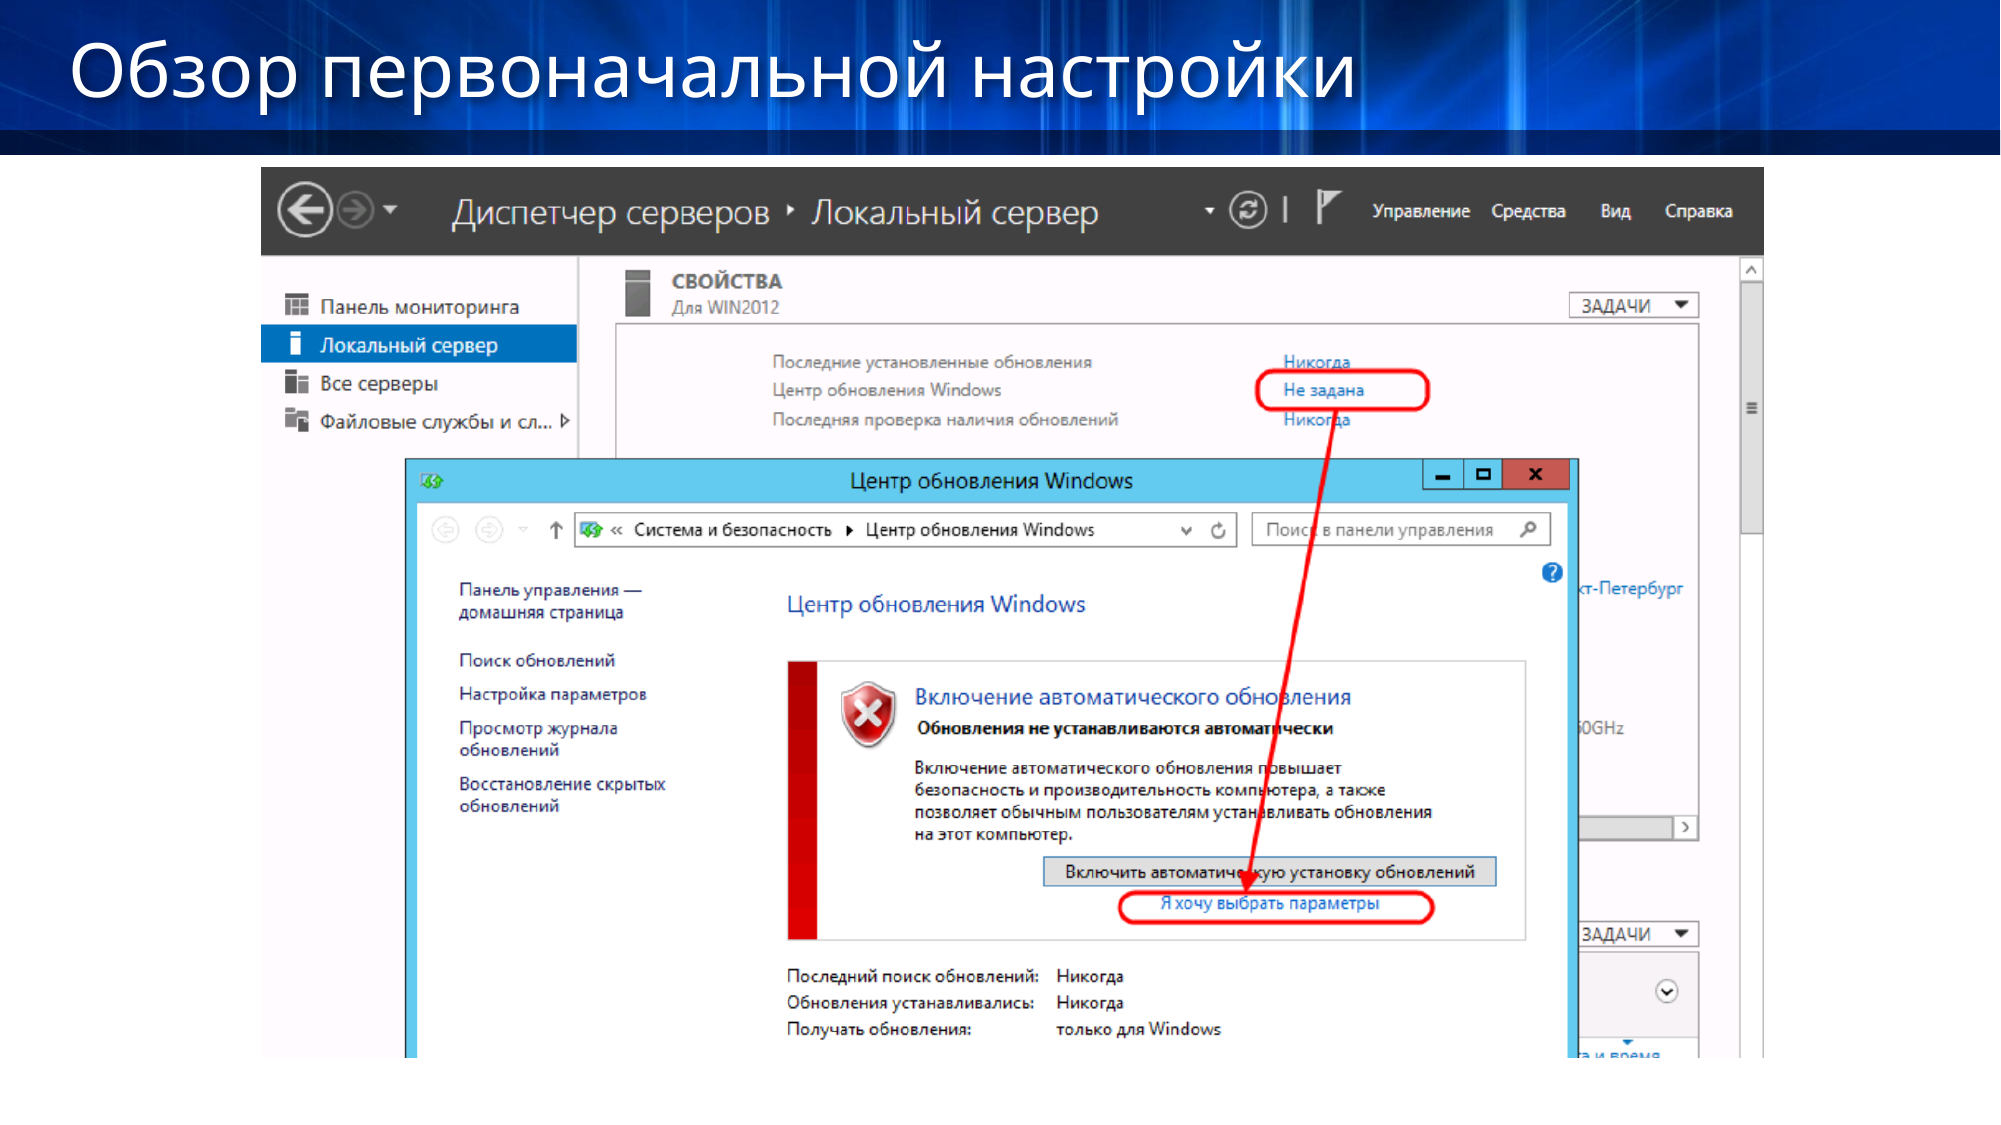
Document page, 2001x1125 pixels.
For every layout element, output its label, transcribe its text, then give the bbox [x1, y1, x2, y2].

picture [0, 0, 2001, 155]
picture [259, 167, 1768, 1058]
text_box Обзор первоначальной настройки [53, 14, 2000, 120]
